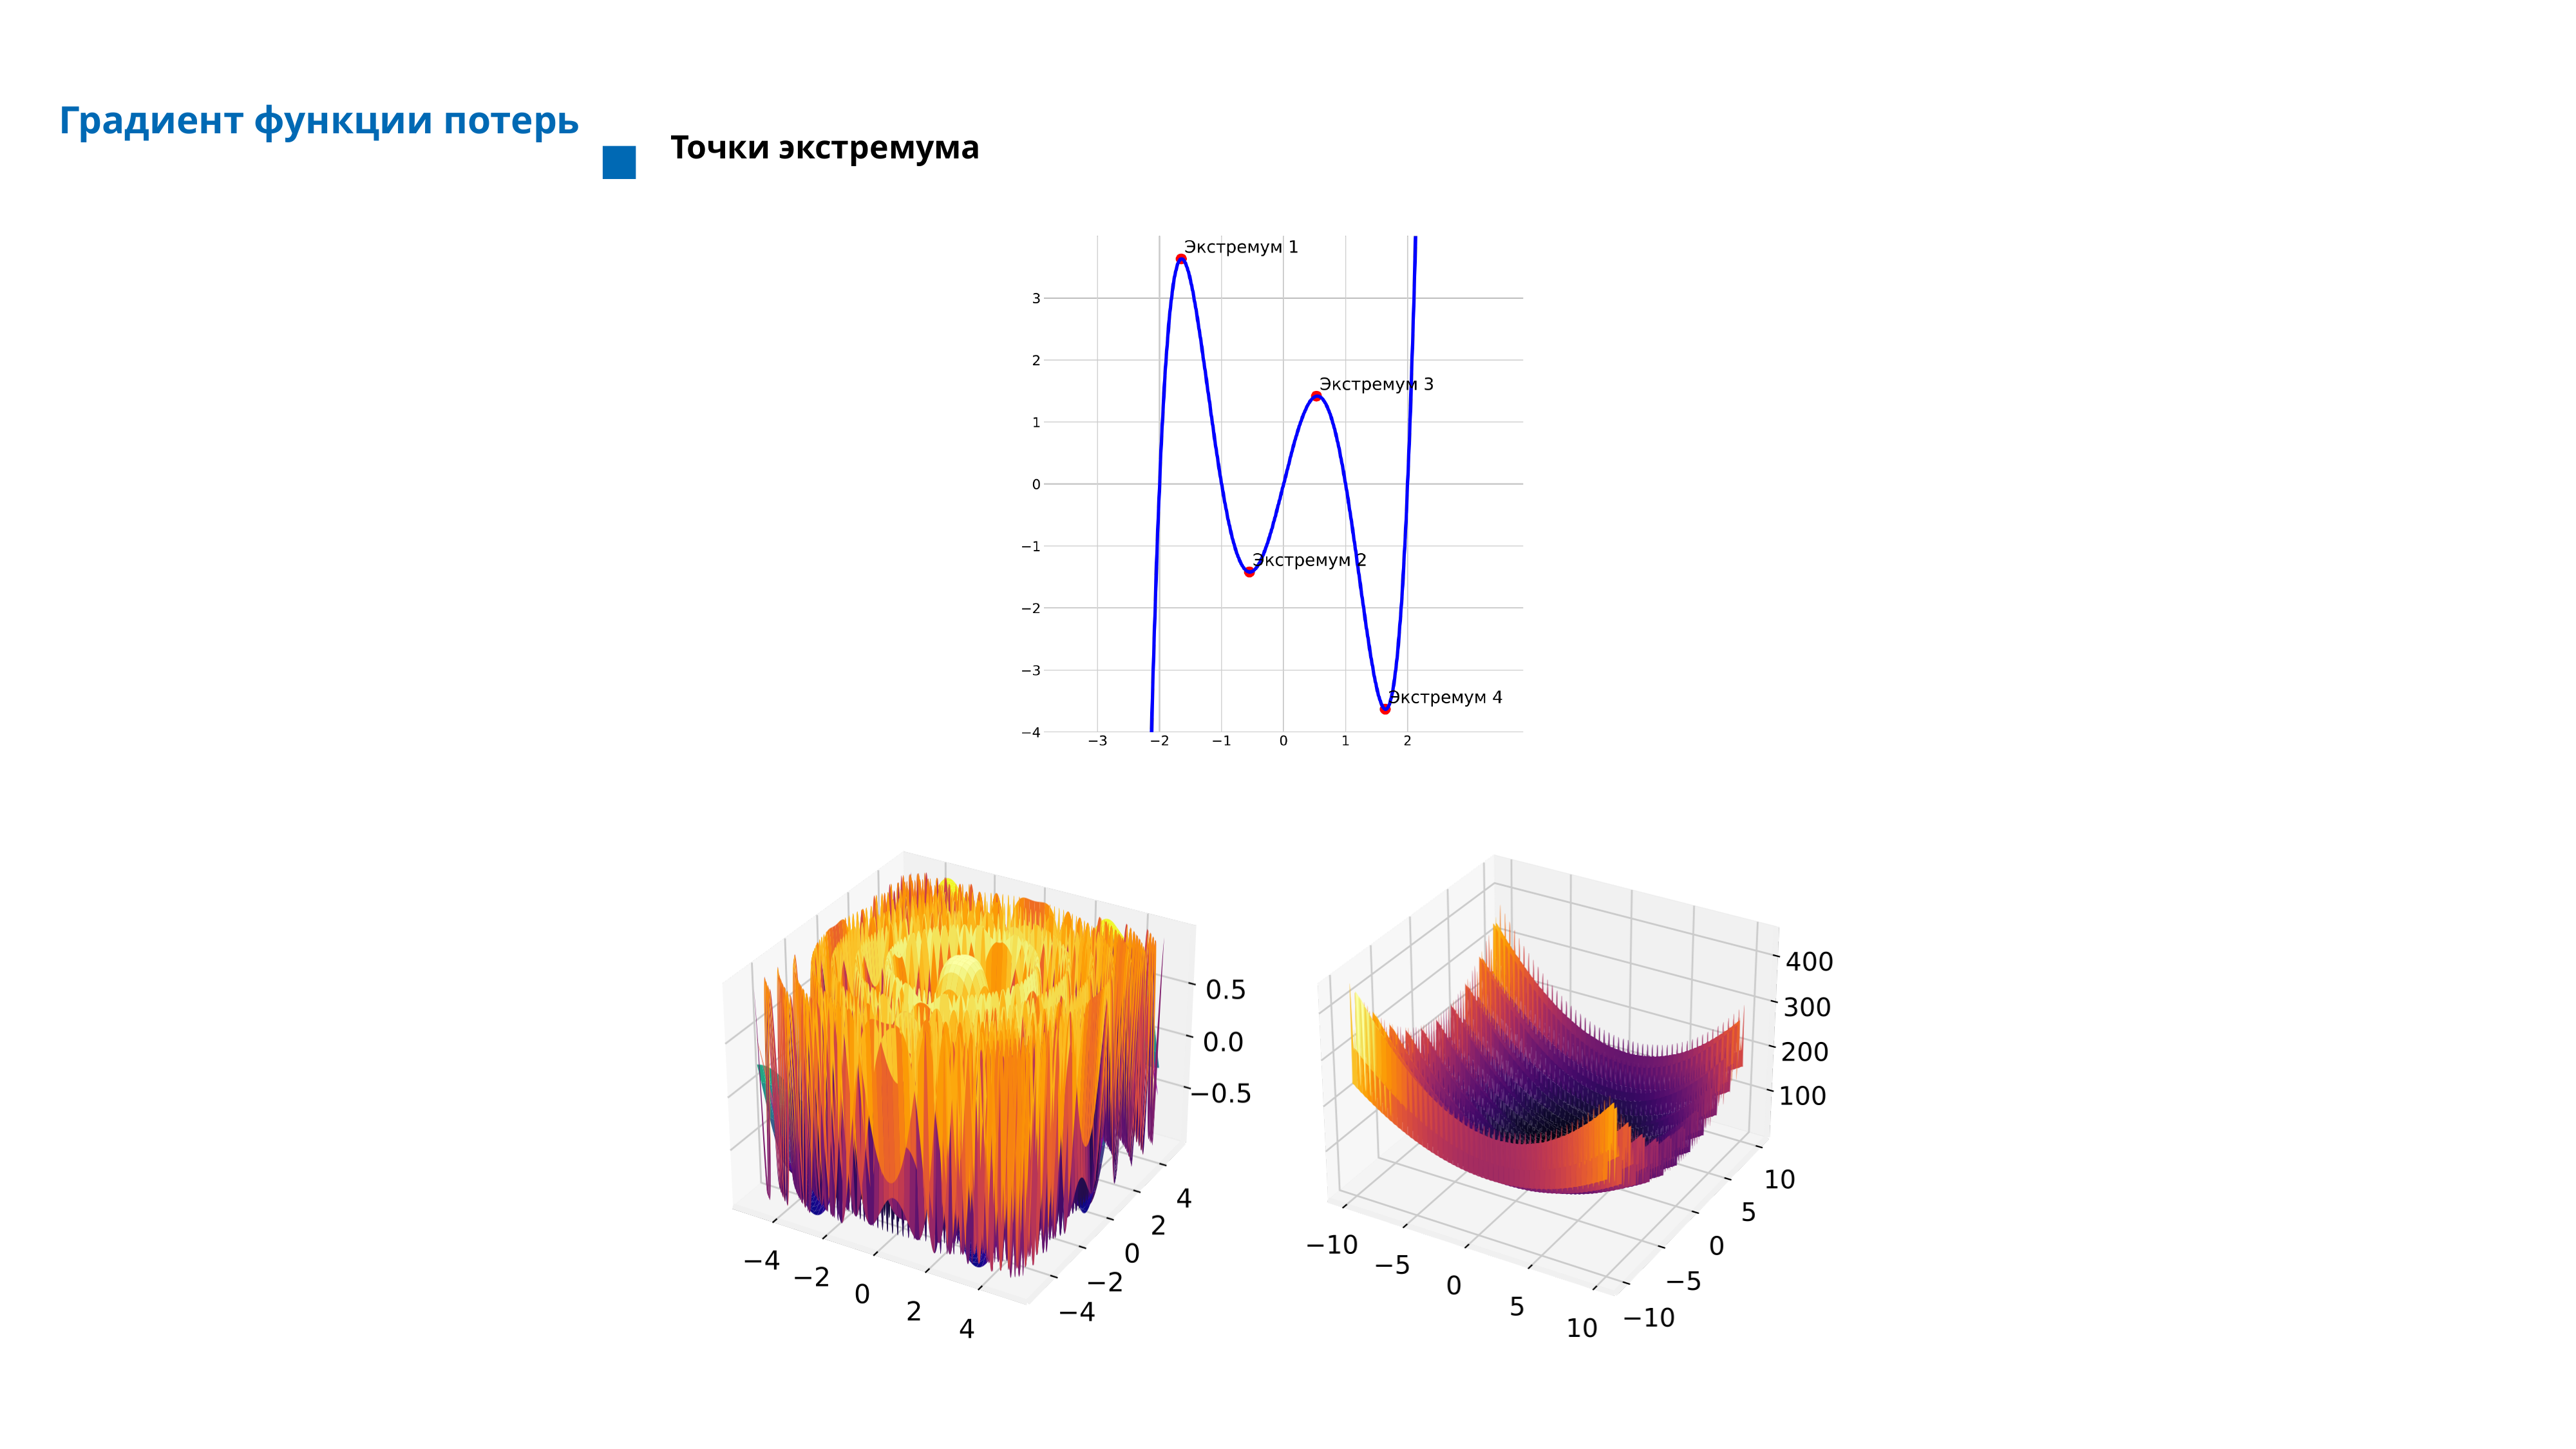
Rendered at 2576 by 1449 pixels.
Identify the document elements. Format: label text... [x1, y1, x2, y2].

text_box Градиент функции потерь [49, 77, 706, 151]
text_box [602, 109, 1974, 1340]
